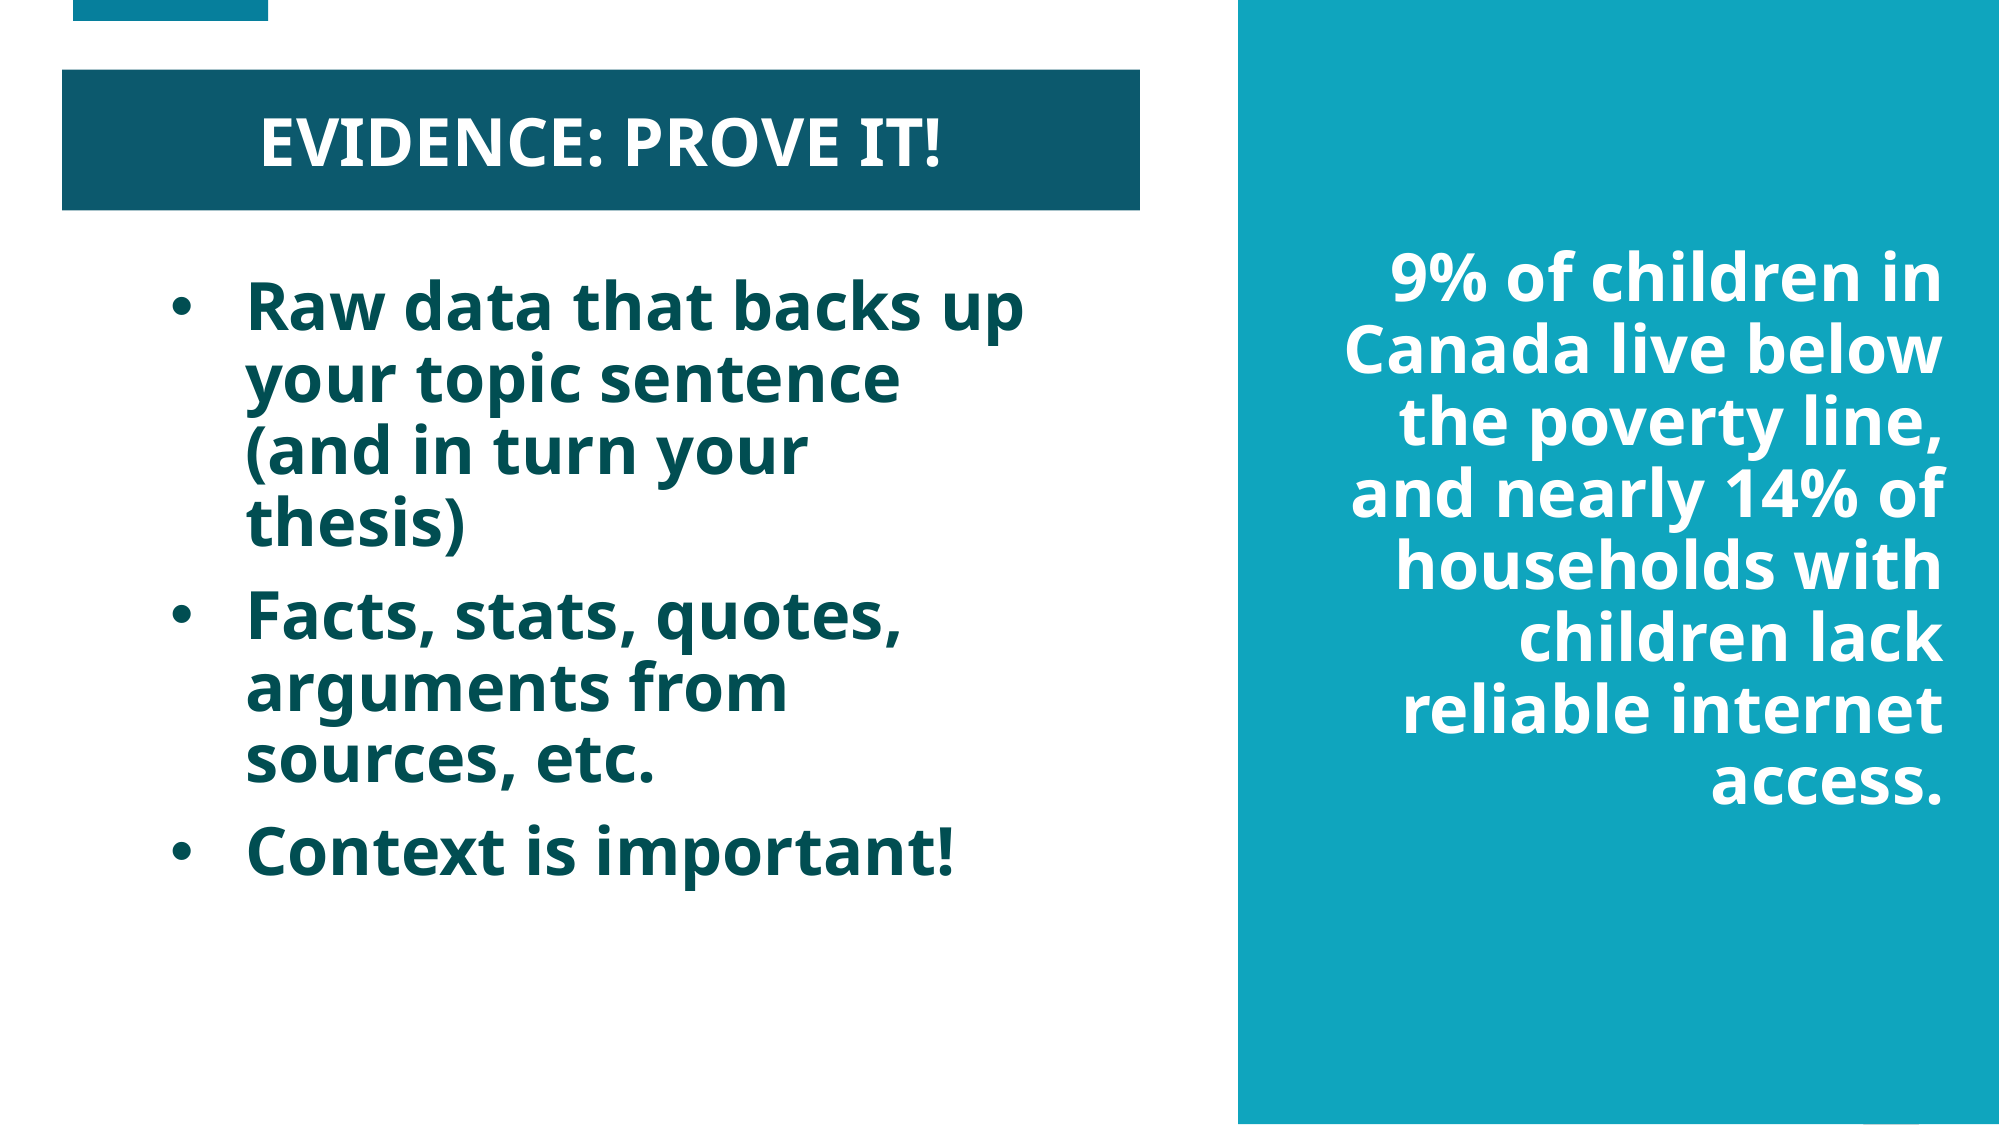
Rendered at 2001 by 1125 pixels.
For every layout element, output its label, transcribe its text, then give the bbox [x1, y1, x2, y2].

text_box EVIDENCE: PROVE IT! [56, 92, 1146, 187]
list Raw data that backs up your topic sentence (and in turn your thesis) Facts, stats, quotes, arguments from sources, etc. Context is important! [155, 265, 1047, 321]
text_box 9% of children in Canada live below the poverty line, and nearly 14% of households with children lack reliable internet access. [1311, 236, 1960, 469]
text_box [61, 187, 1141, 211]
text_box [61, 69, 1141, 92]
text_box [1237, 0, 2000, 1125]
